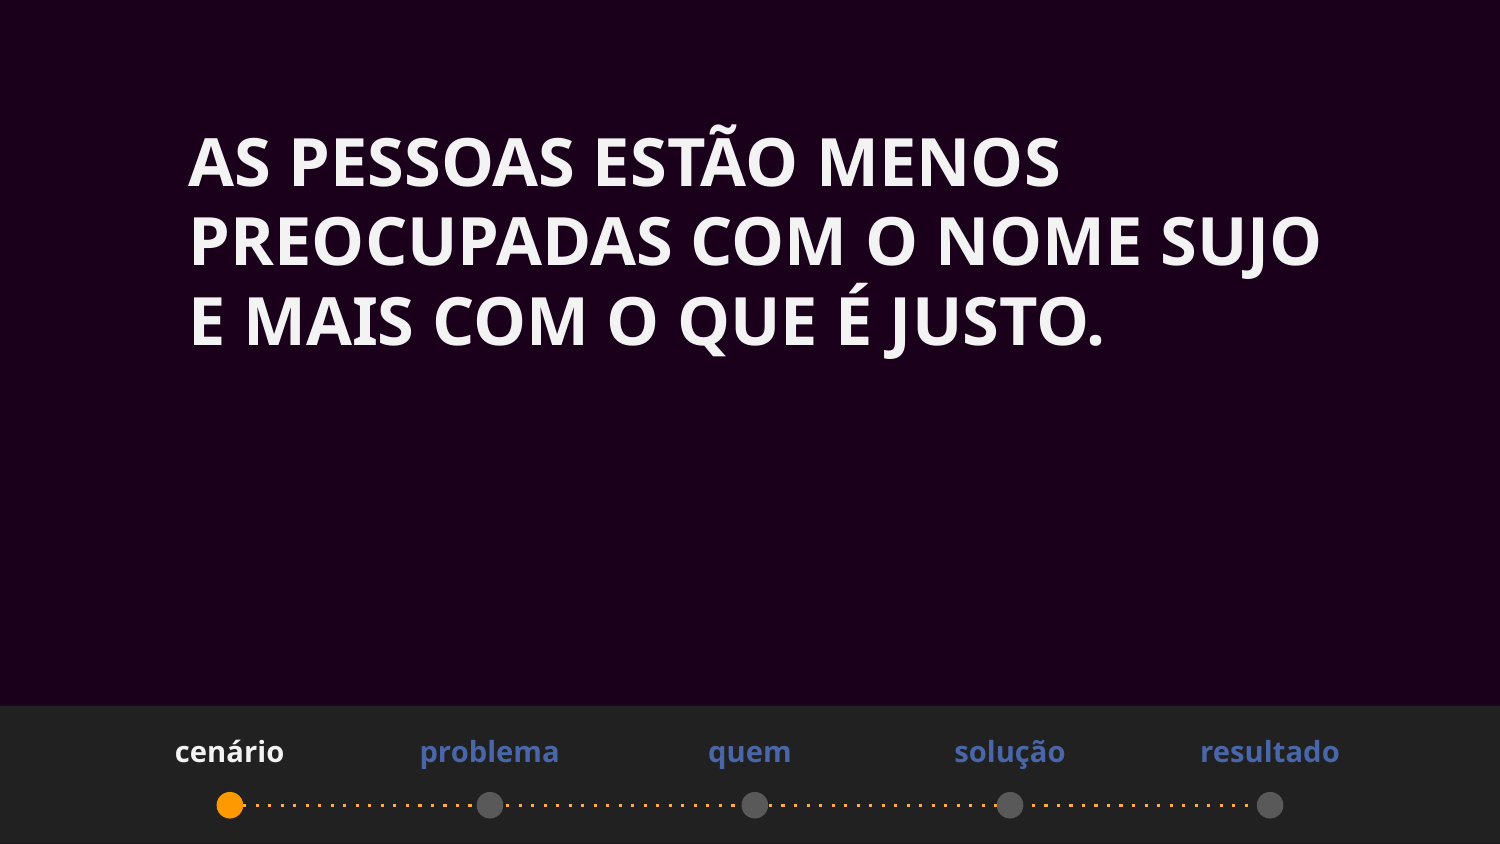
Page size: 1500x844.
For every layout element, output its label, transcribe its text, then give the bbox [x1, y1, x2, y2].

text_box [0, 705, 1500, 844]
text_box [476, 791, 504, 804]
text_box [216, 791, 244, 819]
text_box [1256, 791, 1284, 819]
text_box [996, 791, 1024, 804]
text_box quem [640, 714, 860, 788]
text_box [1000, 814, 1020, 819]
text_box resultado [1160, 714, 1380, 788]
text_box AS PESSOAS ESTÃO MENOS PREOCUPADAS COM O NOME SUJO E MAIS COM O QUE É JUSTO. [173, 104, 1446, 575]
text_box problema [380, 714, 600, 788]
text_box [741, 791, 768, 804]
text_box [480, 814, 500, 819]
text_box solução [900, 714, 1120, 788]
text_box [744, 814, 765, 819]
text_box cenário [120, 714, 340, 788]
